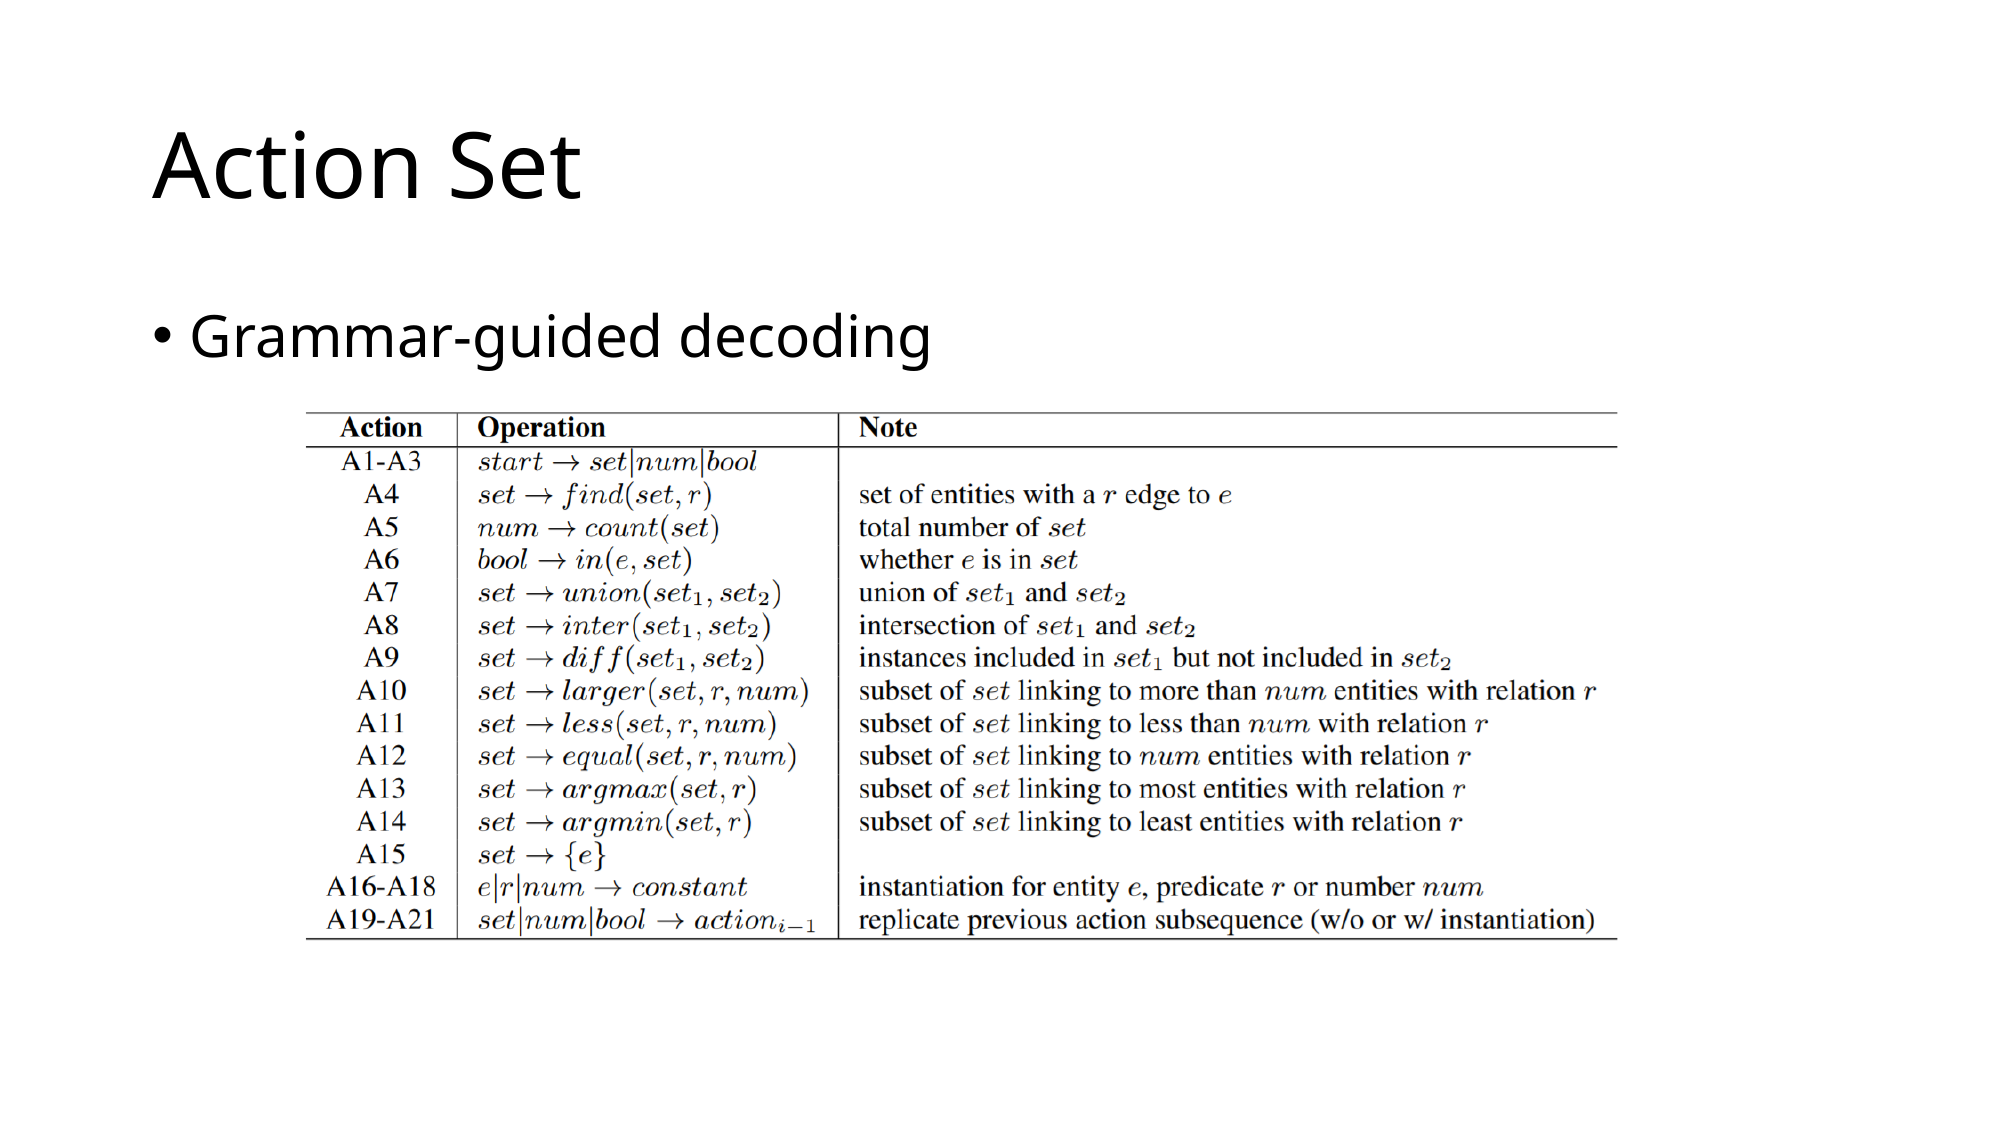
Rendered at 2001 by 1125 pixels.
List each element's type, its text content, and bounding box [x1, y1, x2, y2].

picture [264, 396, 1642, 953]
title Action Set [137, 59, 1863, 278]
list Grammar-guided decoding [137, 299, 1863, 1014]
